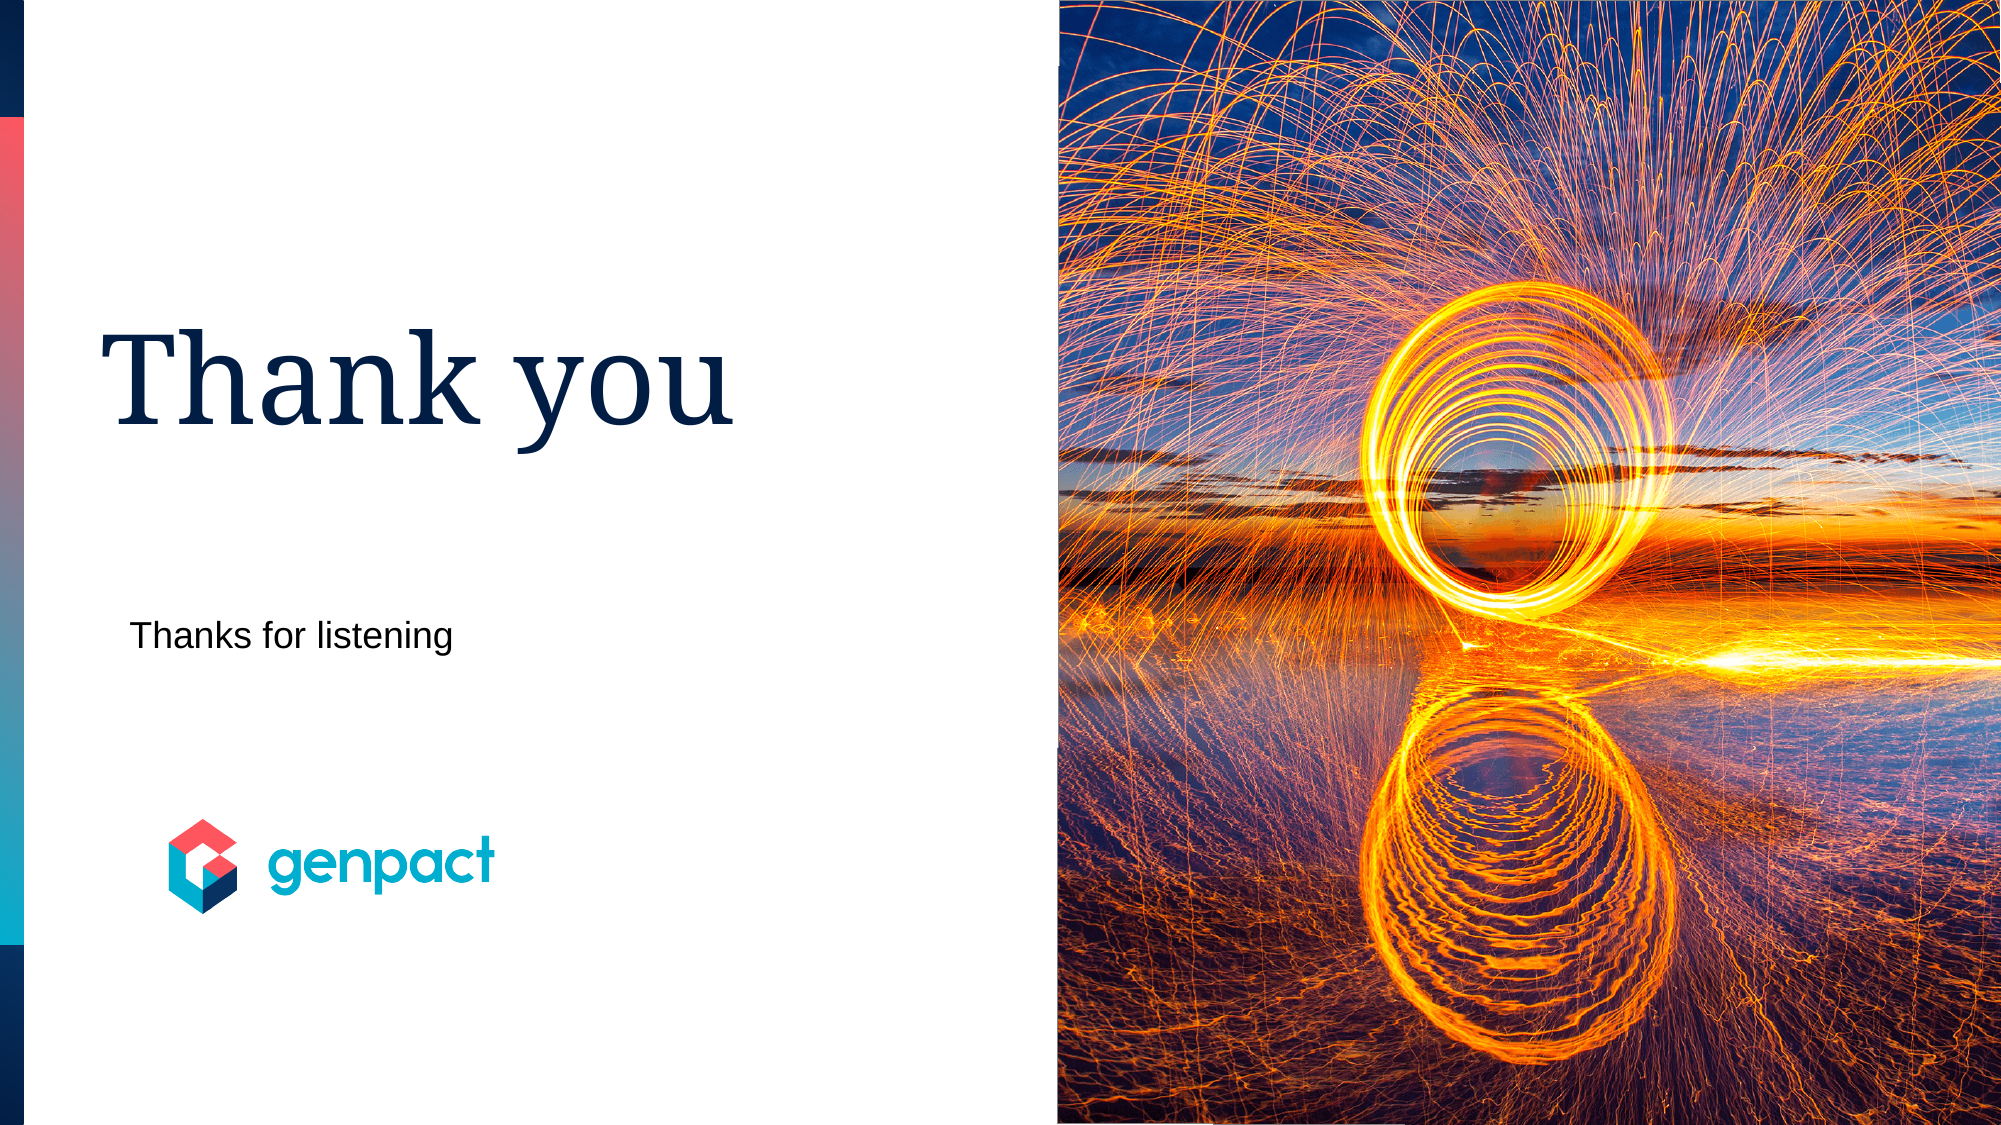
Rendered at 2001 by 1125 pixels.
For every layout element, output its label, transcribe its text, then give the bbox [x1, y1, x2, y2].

text_box Thanks for listening [114, 603, 1000, 682]
picture [1057, 0, 2001, 1125]
picture [121, 771, 542, 962]
title Thank you [100, 299, 786, 462]
